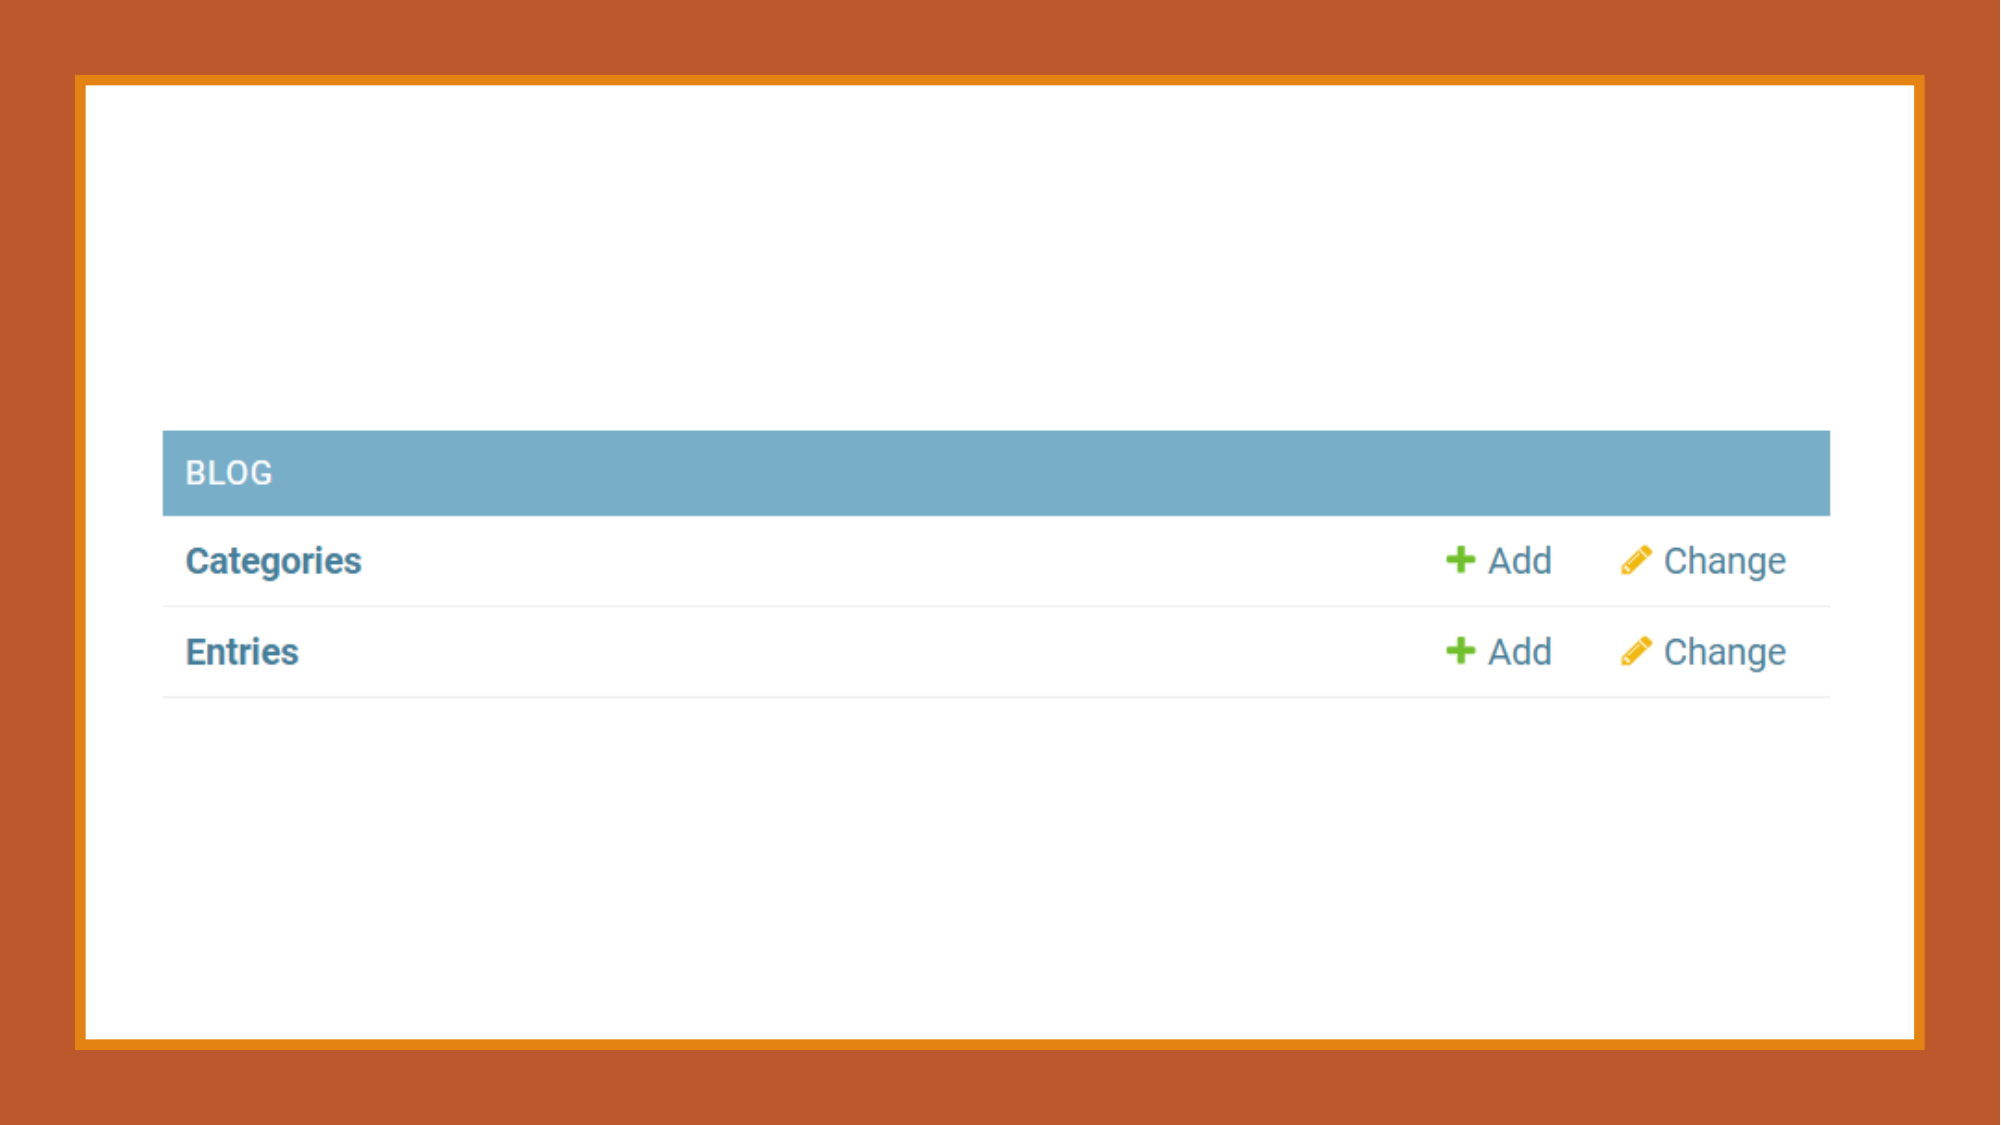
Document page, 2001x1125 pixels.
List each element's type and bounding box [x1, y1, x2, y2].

text_box [84, 84, 1916, 1041]
text_box [0, 0, 2000, 1125]
text_box [74, 74, 1926, 1051]
picture [154, 404, 1851, 720]
